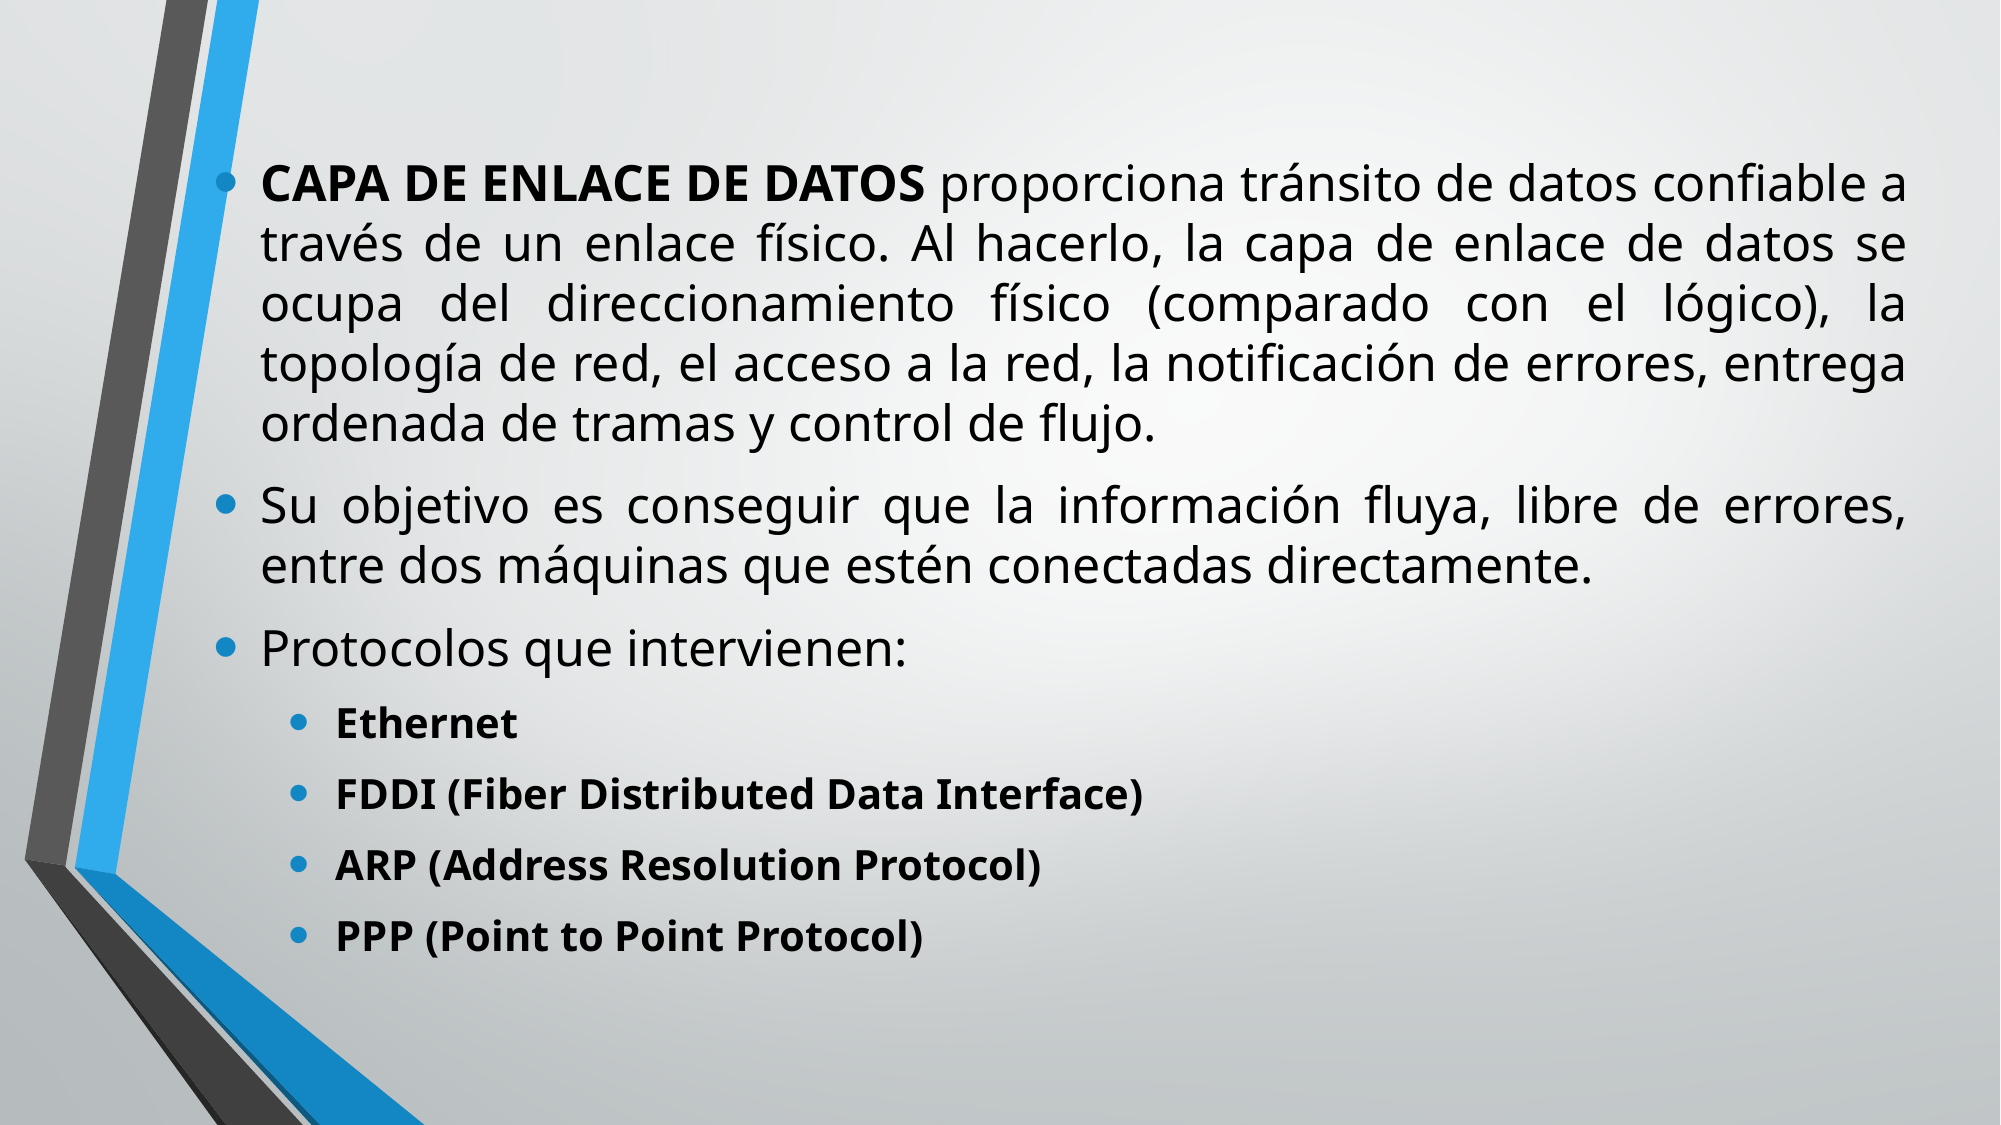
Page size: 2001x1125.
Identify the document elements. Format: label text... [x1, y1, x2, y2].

list CAPA DE ENLACE DE DATOS proporciona tránsito de datos confiable a través de un enlace físico. Al hacerlo, la capa de enlace de datos se ocupa del direccionamiento físico (comparado con el lógico), la topología de red, el acceso a la red, la notificación de errores, entrega ordenada de tramas y control de flujo. Su objetivo es conseguir que la información fluya, libre de errores, entre dos máquinas que estén conectadas directamente. Protocolos que intervienen: Ethernet FDDI (Fiber Distributed Data Interface) ARP (Address Resolution Protocol) PPP (Point to Point Protocol) [198, 97, 1924, 1014]
